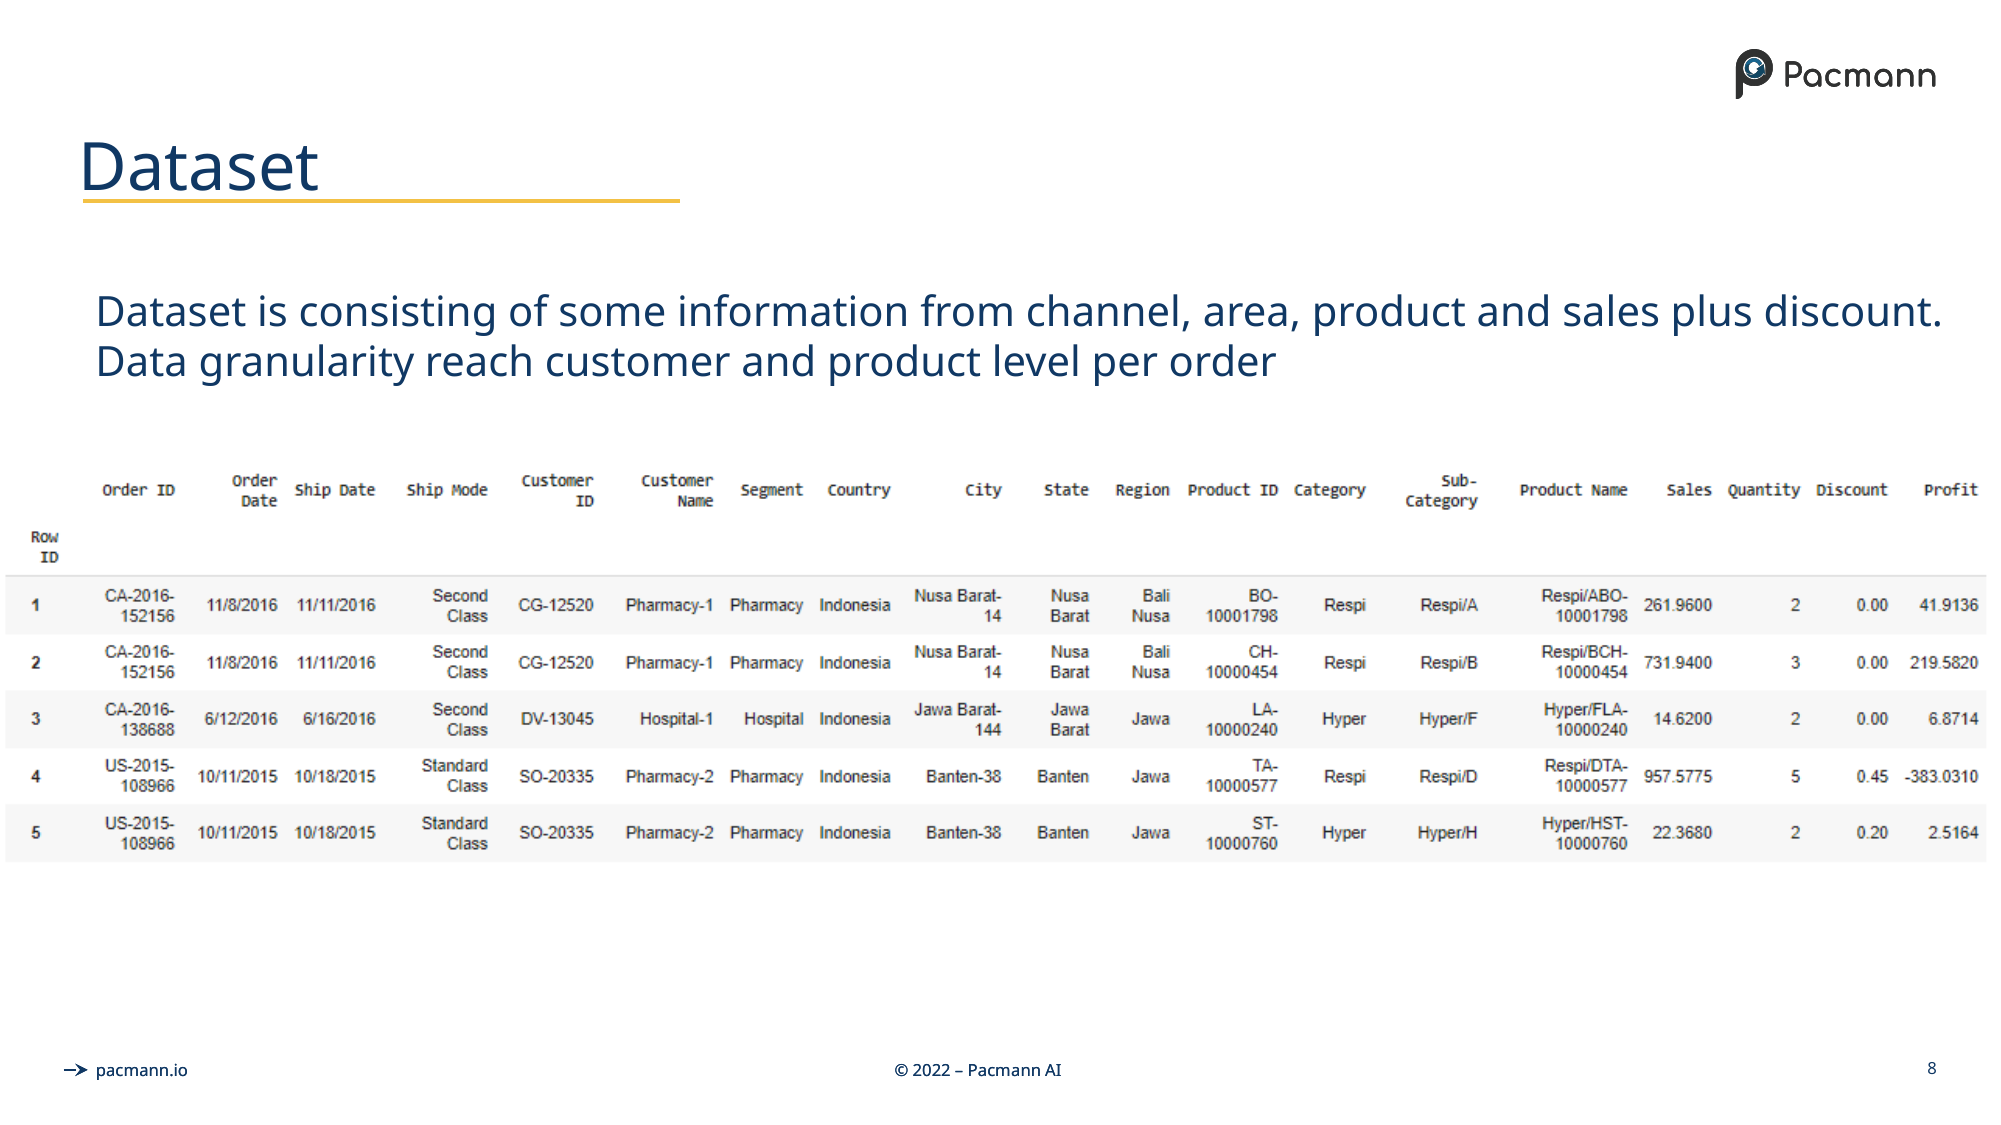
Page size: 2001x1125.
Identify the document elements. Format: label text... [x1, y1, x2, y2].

picture [0, 460, 2000, 870]
picture [1707, 36, 1966, 112]
title Dataset [63, 59, 1935, 277]
text_box Dataset is consisting of some information from channel, area, product and sales plus discount. Data granularity reach customer and product level per order [63, 277, 1959, 393]
